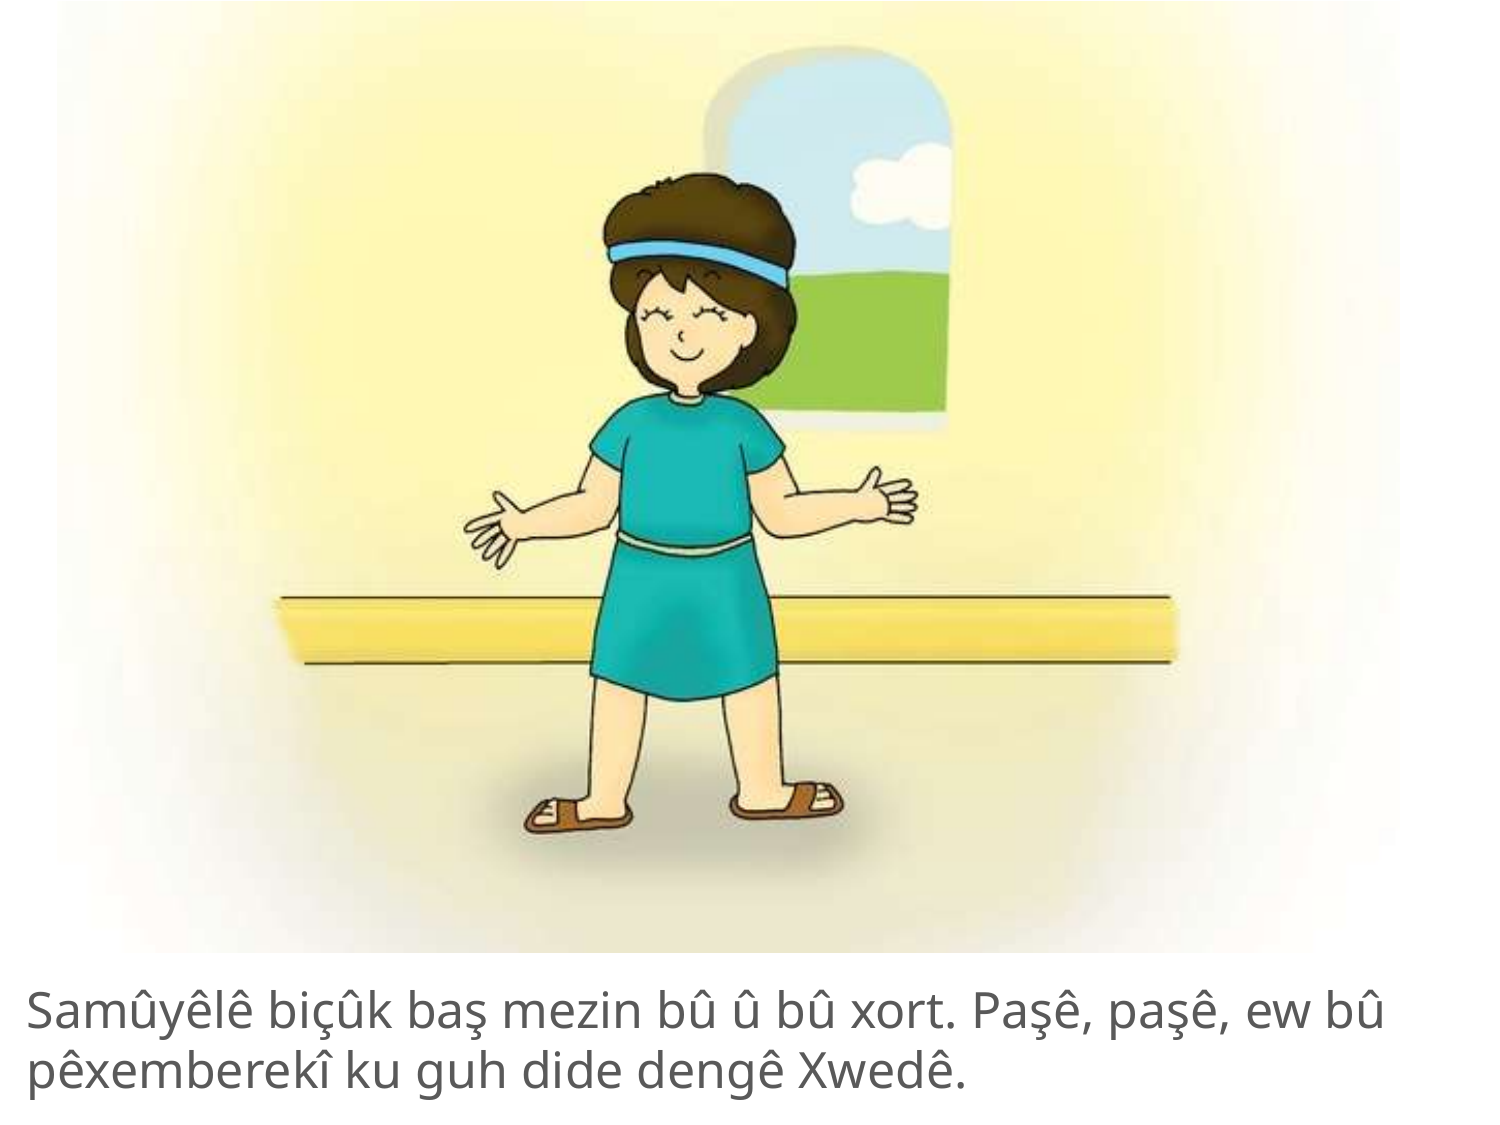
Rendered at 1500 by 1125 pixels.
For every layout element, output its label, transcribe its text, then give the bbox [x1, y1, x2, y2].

text_box Samûyêlê biçûk baş mezin bû û bû xort. Paşê, paşê, ew bû pêxemberekî ku guh dide dengê Xwedê. [11, 971, 1498, 1106]
picture [57, 1, 1400, 953]
